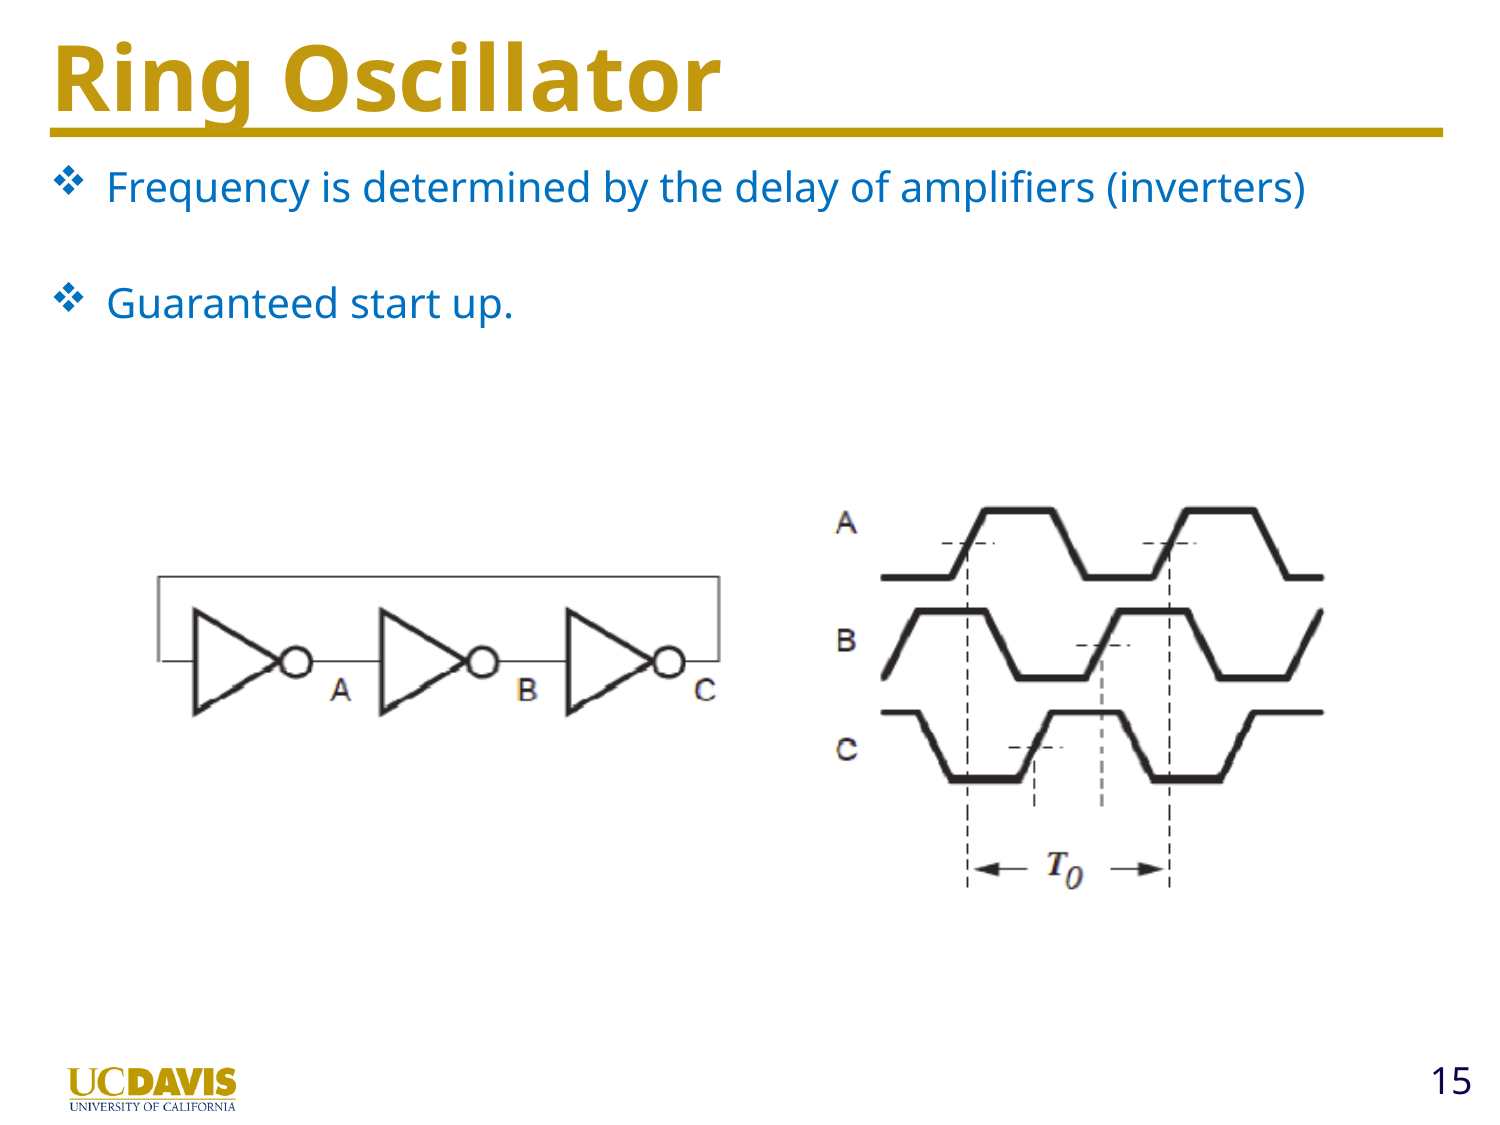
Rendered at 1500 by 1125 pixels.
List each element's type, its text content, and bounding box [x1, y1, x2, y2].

picture [67, 1067, 236, 1111]
title Ring Oscillator [49, 0, 1444, 151]
picture [115, 446, 1379, 923]
